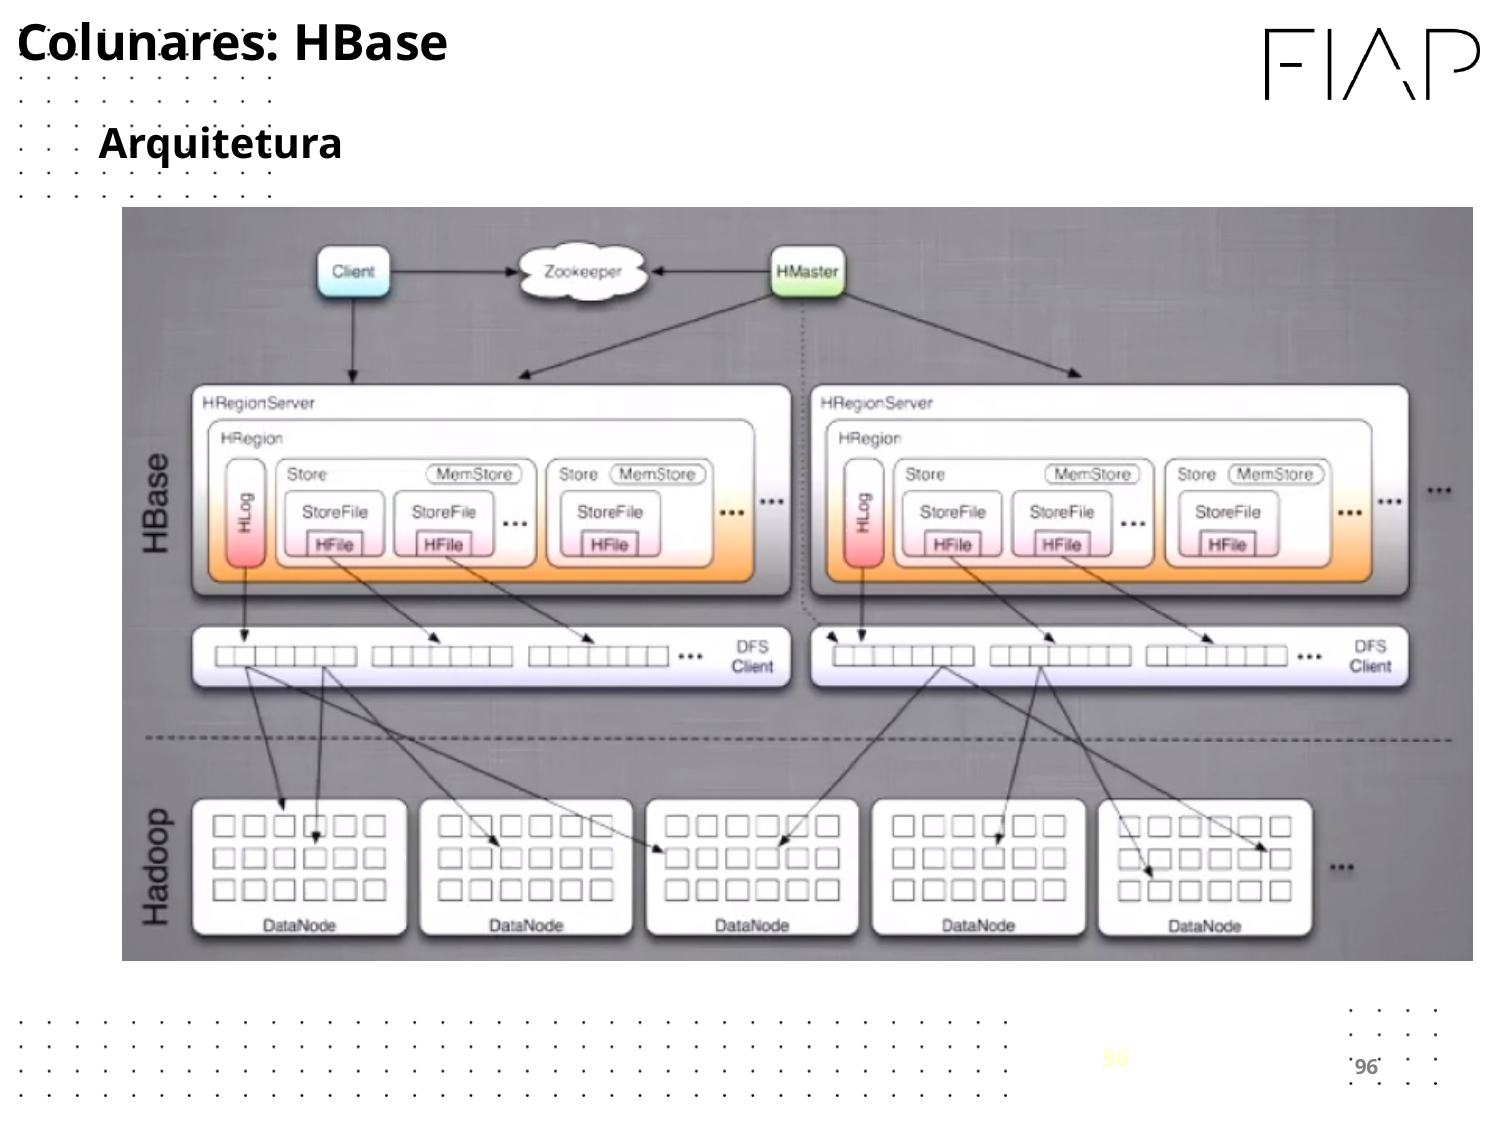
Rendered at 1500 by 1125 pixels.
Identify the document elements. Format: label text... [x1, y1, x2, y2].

picture [19, 1019, 1007, 1097]
text_box Colunares: HBase [1, 3, 811, 79]
picture [1344, 1007, 1437, 1085]
picture [1265, 28, 1480, 100]
list Arquitetura [27, 115, 1447, 883]
picture [19, 79, 271, 198]
picture [122, 207, 1473, 961]
